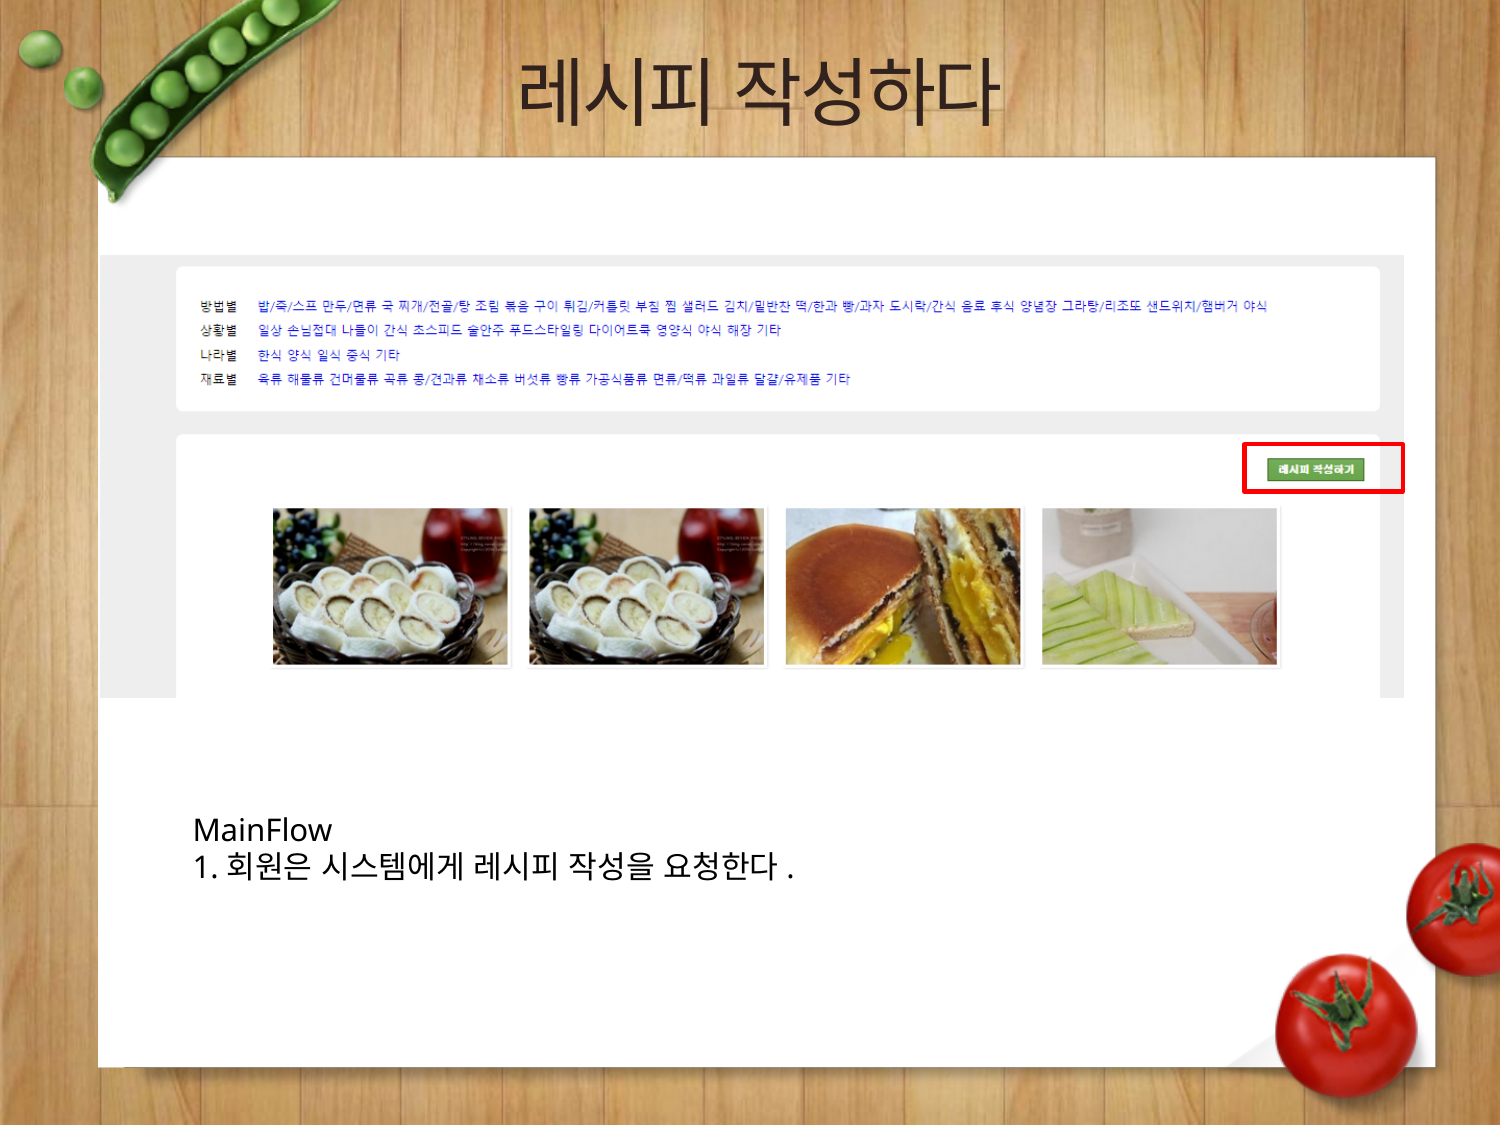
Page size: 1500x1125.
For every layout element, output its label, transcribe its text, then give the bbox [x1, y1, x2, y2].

picture [0, 0, 1500, 1125]
text_box 레시피 작성하다 [385, 30, 1435, 147]
